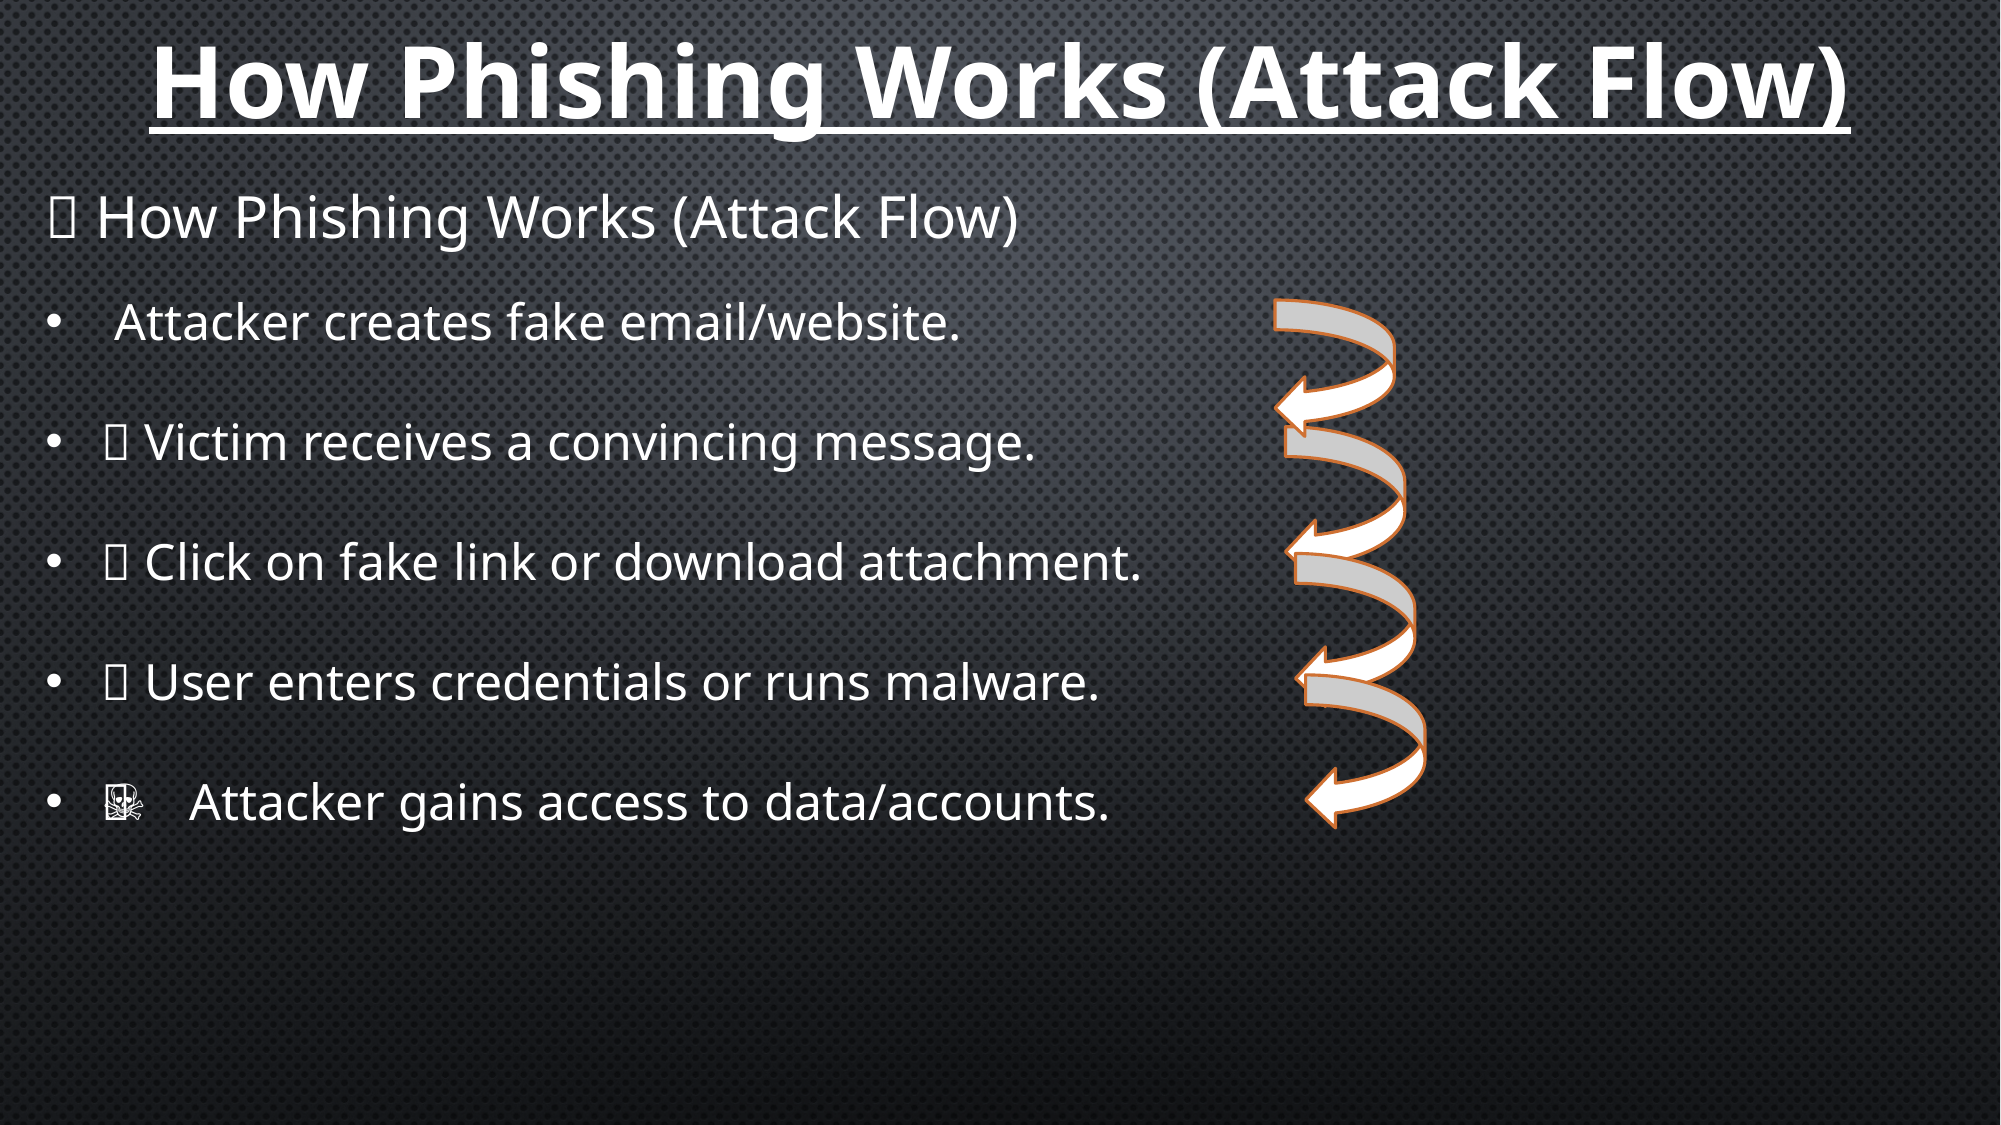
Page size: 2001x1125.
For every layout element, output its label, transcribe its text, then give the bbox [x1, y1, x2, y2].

text_box 🧑‍💻 Attacker creates fake email/website. 📧 Victim receives a convincing message. 🔗 Click on fake link or download attachment. 🔐 User enters credentials or runs malware. 🏴‍☠️ Attacker gains access to data/accounts. [30, 283, 1615, 839]
text_box How Phishing Works (Attack Flow) [8, 11, 1992, 147]
text_box [1273, 298, 1396, 438]
text_box [1293, 551, 1417, 689]
text_box [1304, 673, 1427, 830]
text_box [1283, 425, 1407, 561]
text_box 🔄 How Phishing Works (Attack Flow) [30, 172, 1346, 258]
